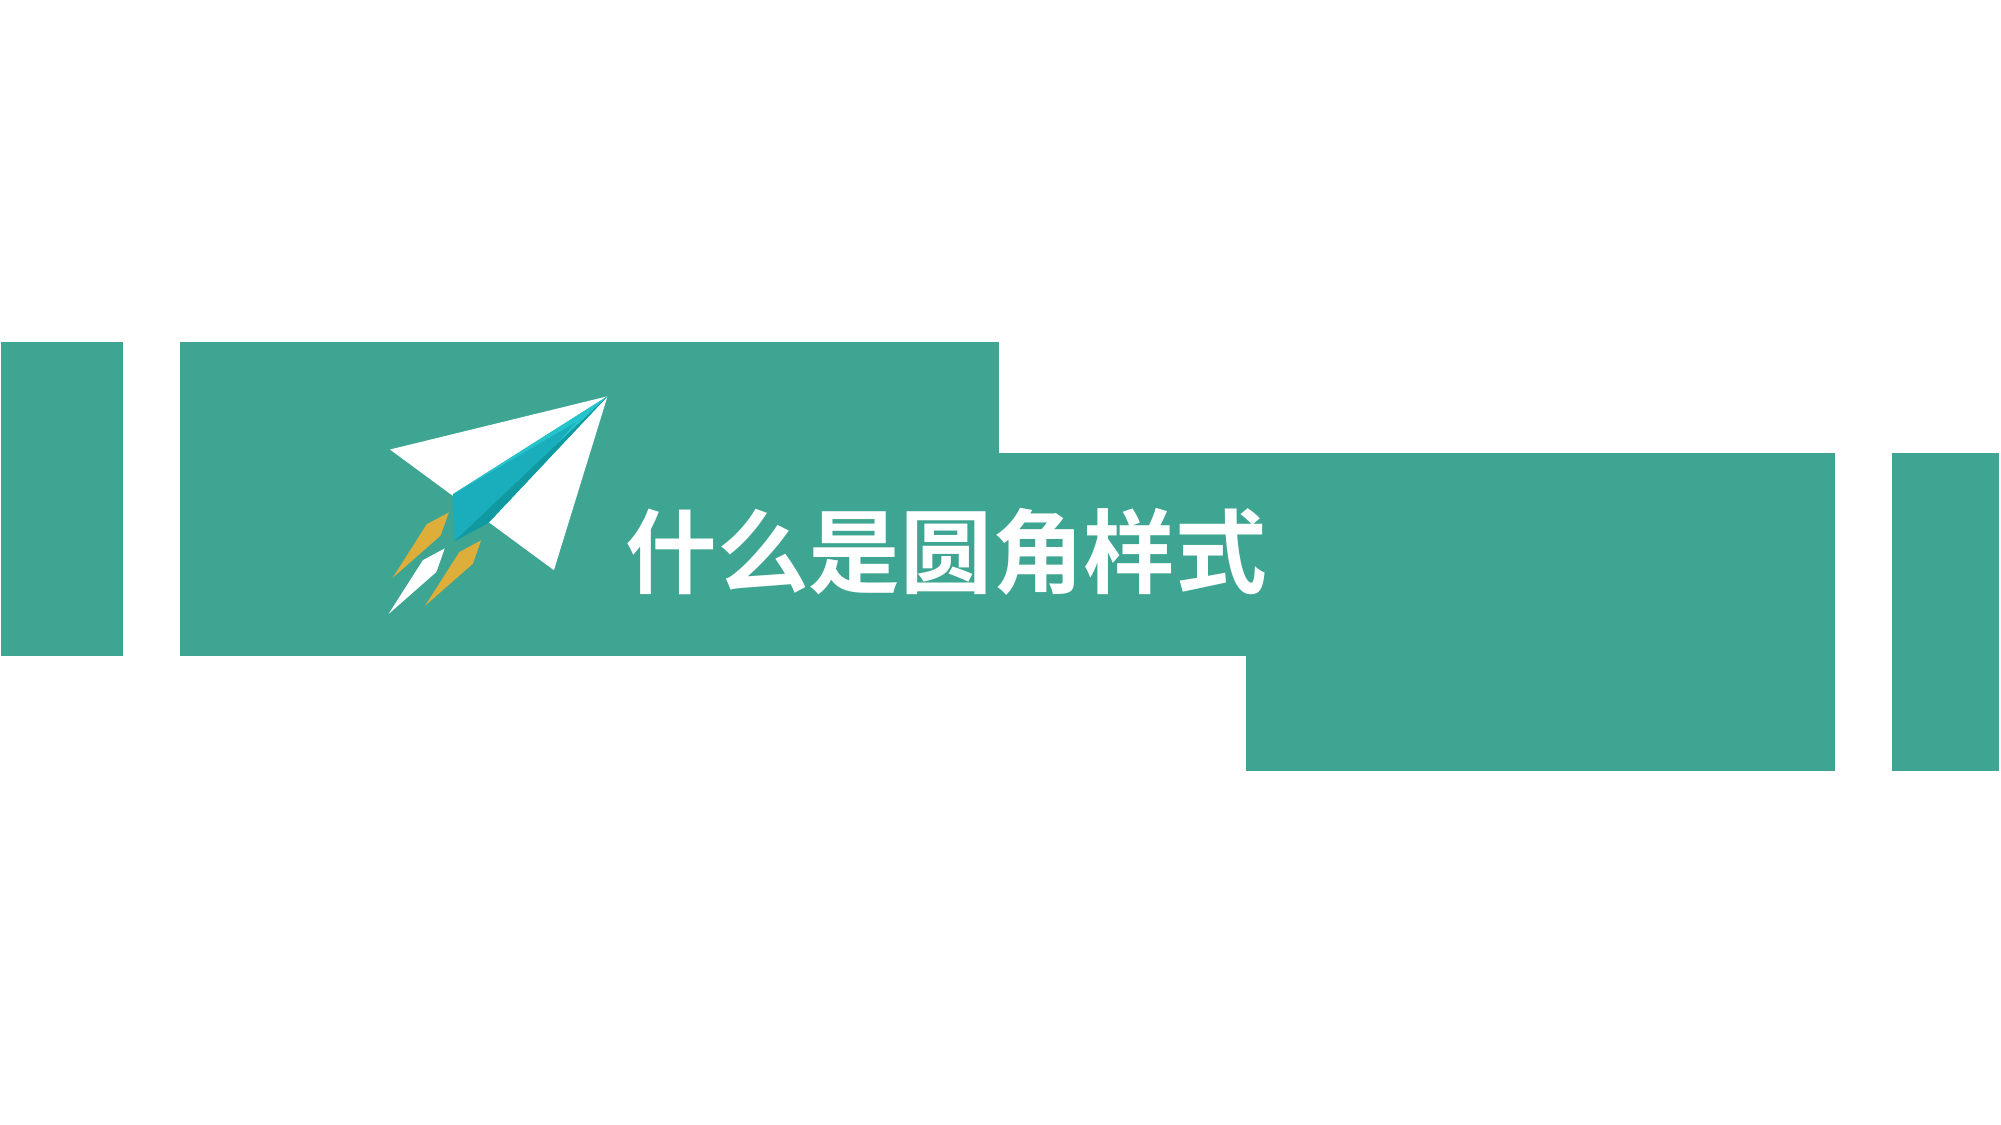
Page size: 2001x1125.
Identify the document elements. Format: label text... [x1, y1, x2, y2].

text_box [177, 340, 1837, 773]
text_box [388, 396, 608, 615]
text_box [1889, 451, 2000, 773]
text_box [0, 340, 125, 658]
text_box 什么是圆角样式 [610, 487, 1283, 613]
